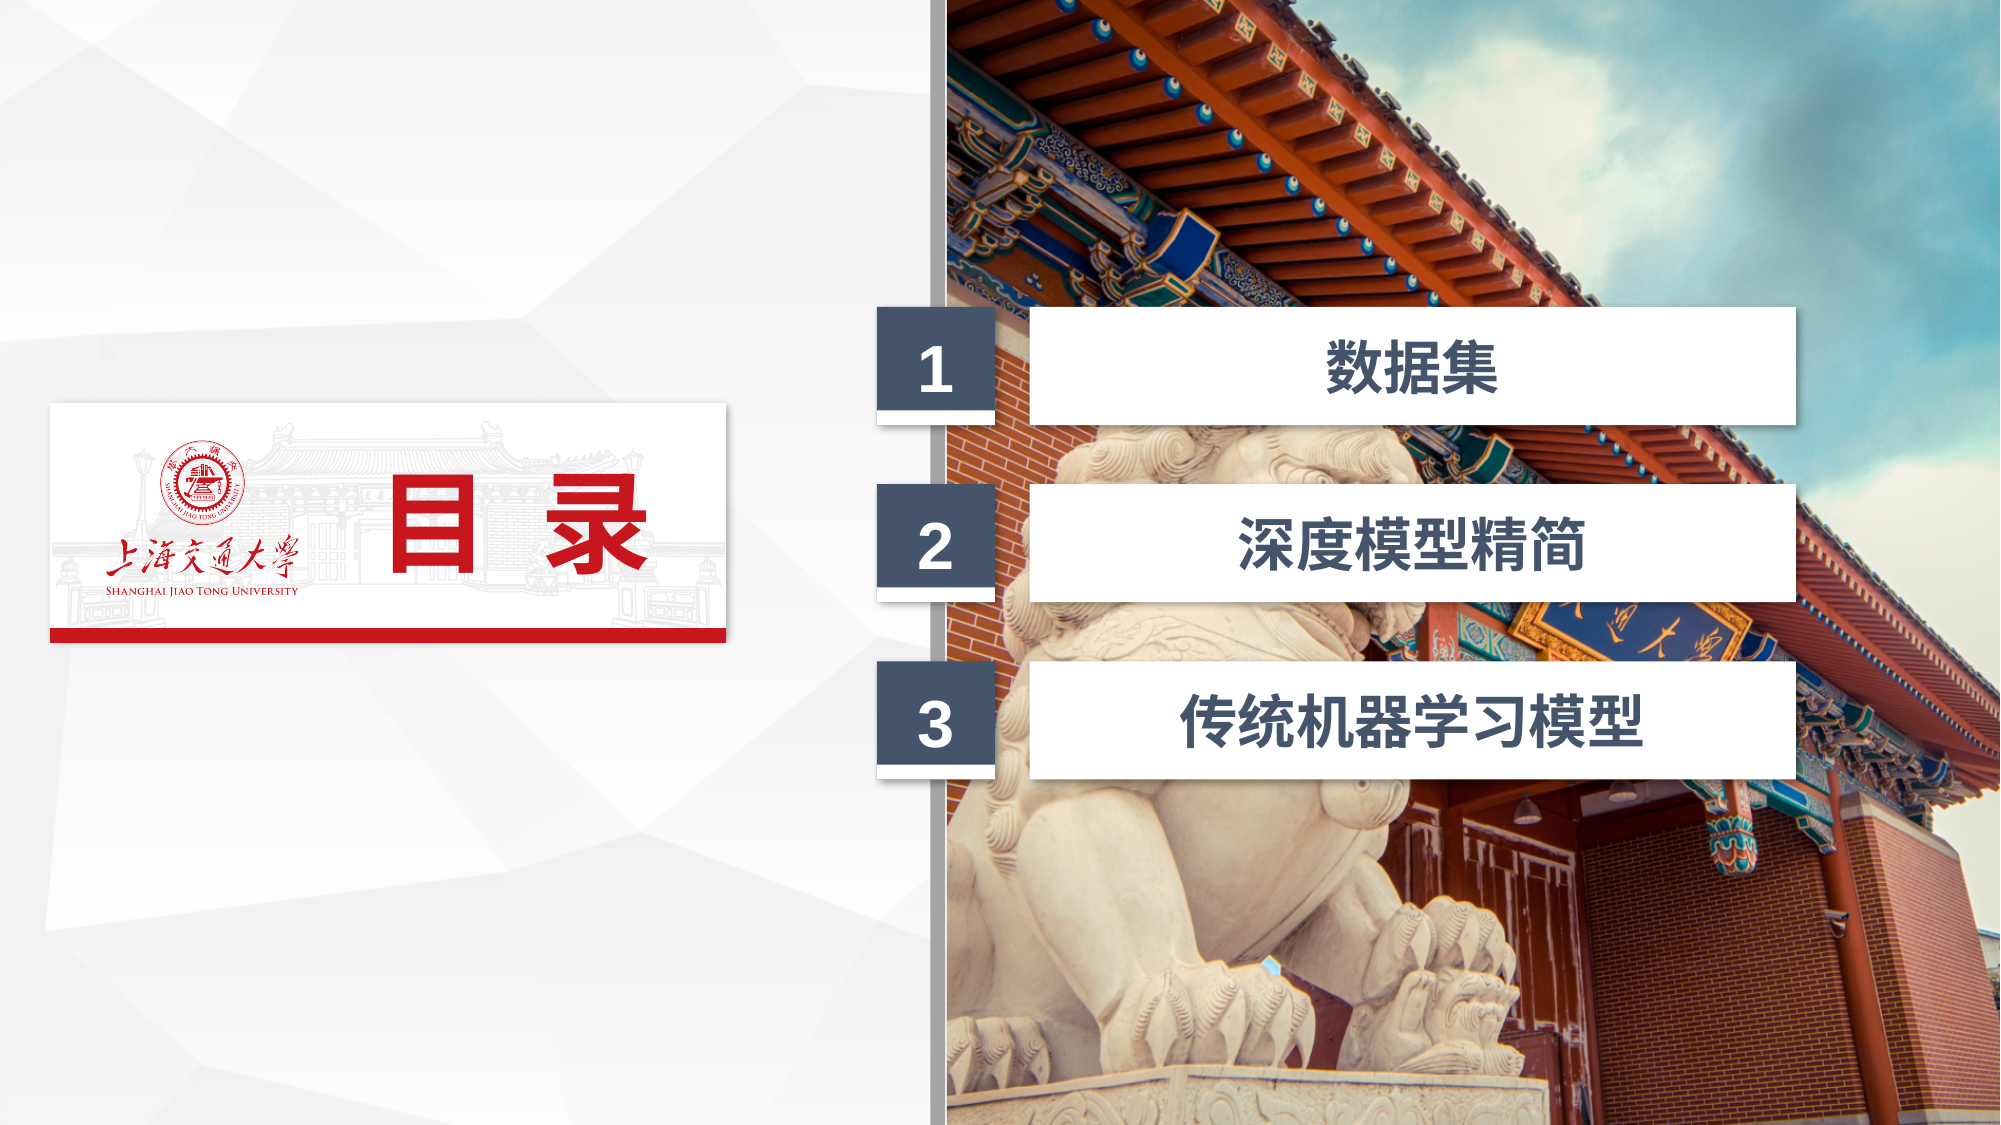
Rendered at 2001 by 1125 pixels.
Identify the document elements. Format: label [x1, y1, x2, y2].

picture [0, 0, 930, 1125]
text_box [876, 484, 995, 603]
text_box [876, 661, 995, 780]
picture [946, 0, 2000, 1125]
text_box [876, 306, 995, 426]
